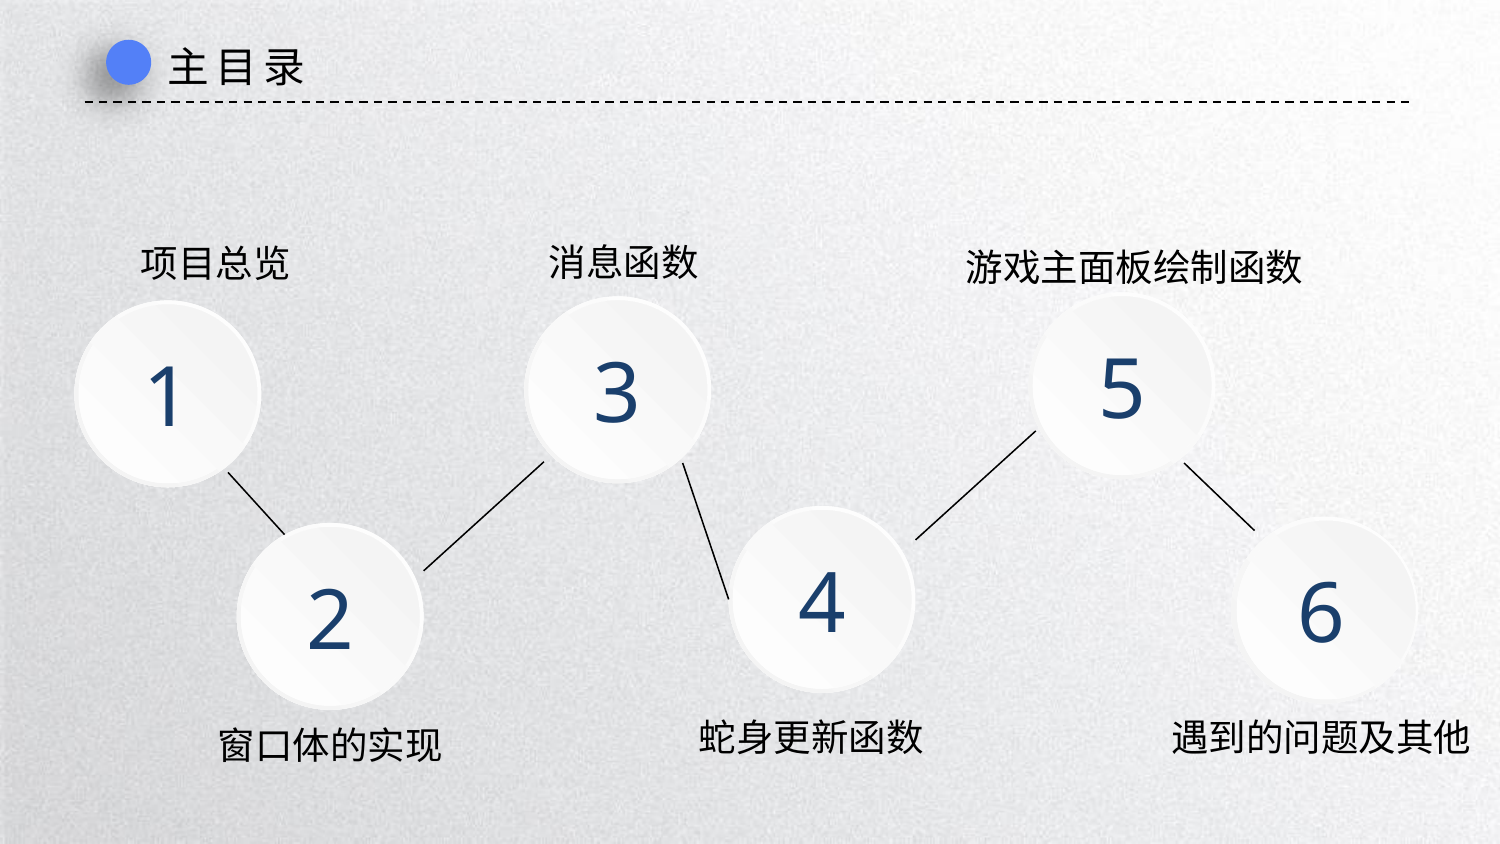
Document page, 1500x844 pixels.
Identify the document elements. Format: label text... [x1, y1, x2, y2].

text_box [682, 462, 757, 534]
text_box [227, 472, 285, 535]
text_box 遇到的问题及其他 [1156, 706, 1487, 767]
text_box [236, 522, 424, 710]
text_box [1028, 291, 1216, 480]
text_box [728, 505, 916, 694]
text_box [524, 296, 712, 484]
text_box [915, 430, 1037, 541]
text_box 主目录 [153, 33, 321, 99]
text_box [74, 300, 262, 488]
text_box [1230, 516, 1419, 704]
text_box 消息函数 [533, 231, 714, 292]
text_box 游戏主面板绘制函数 [950, 236, 1319, 296]
picture [0, 0, 1500, 844]
text_box 项目总览 [125, 233, 306, 293]
text_box [104, 37, 153, 87]
text_box 窗口体的实现 [202, 714, 458, 775]
text_box 蛇身更新函数 [684, 706, 939, 767]
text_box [1183, 462, 1255, 531]
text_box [423, 461, 545, 572]
